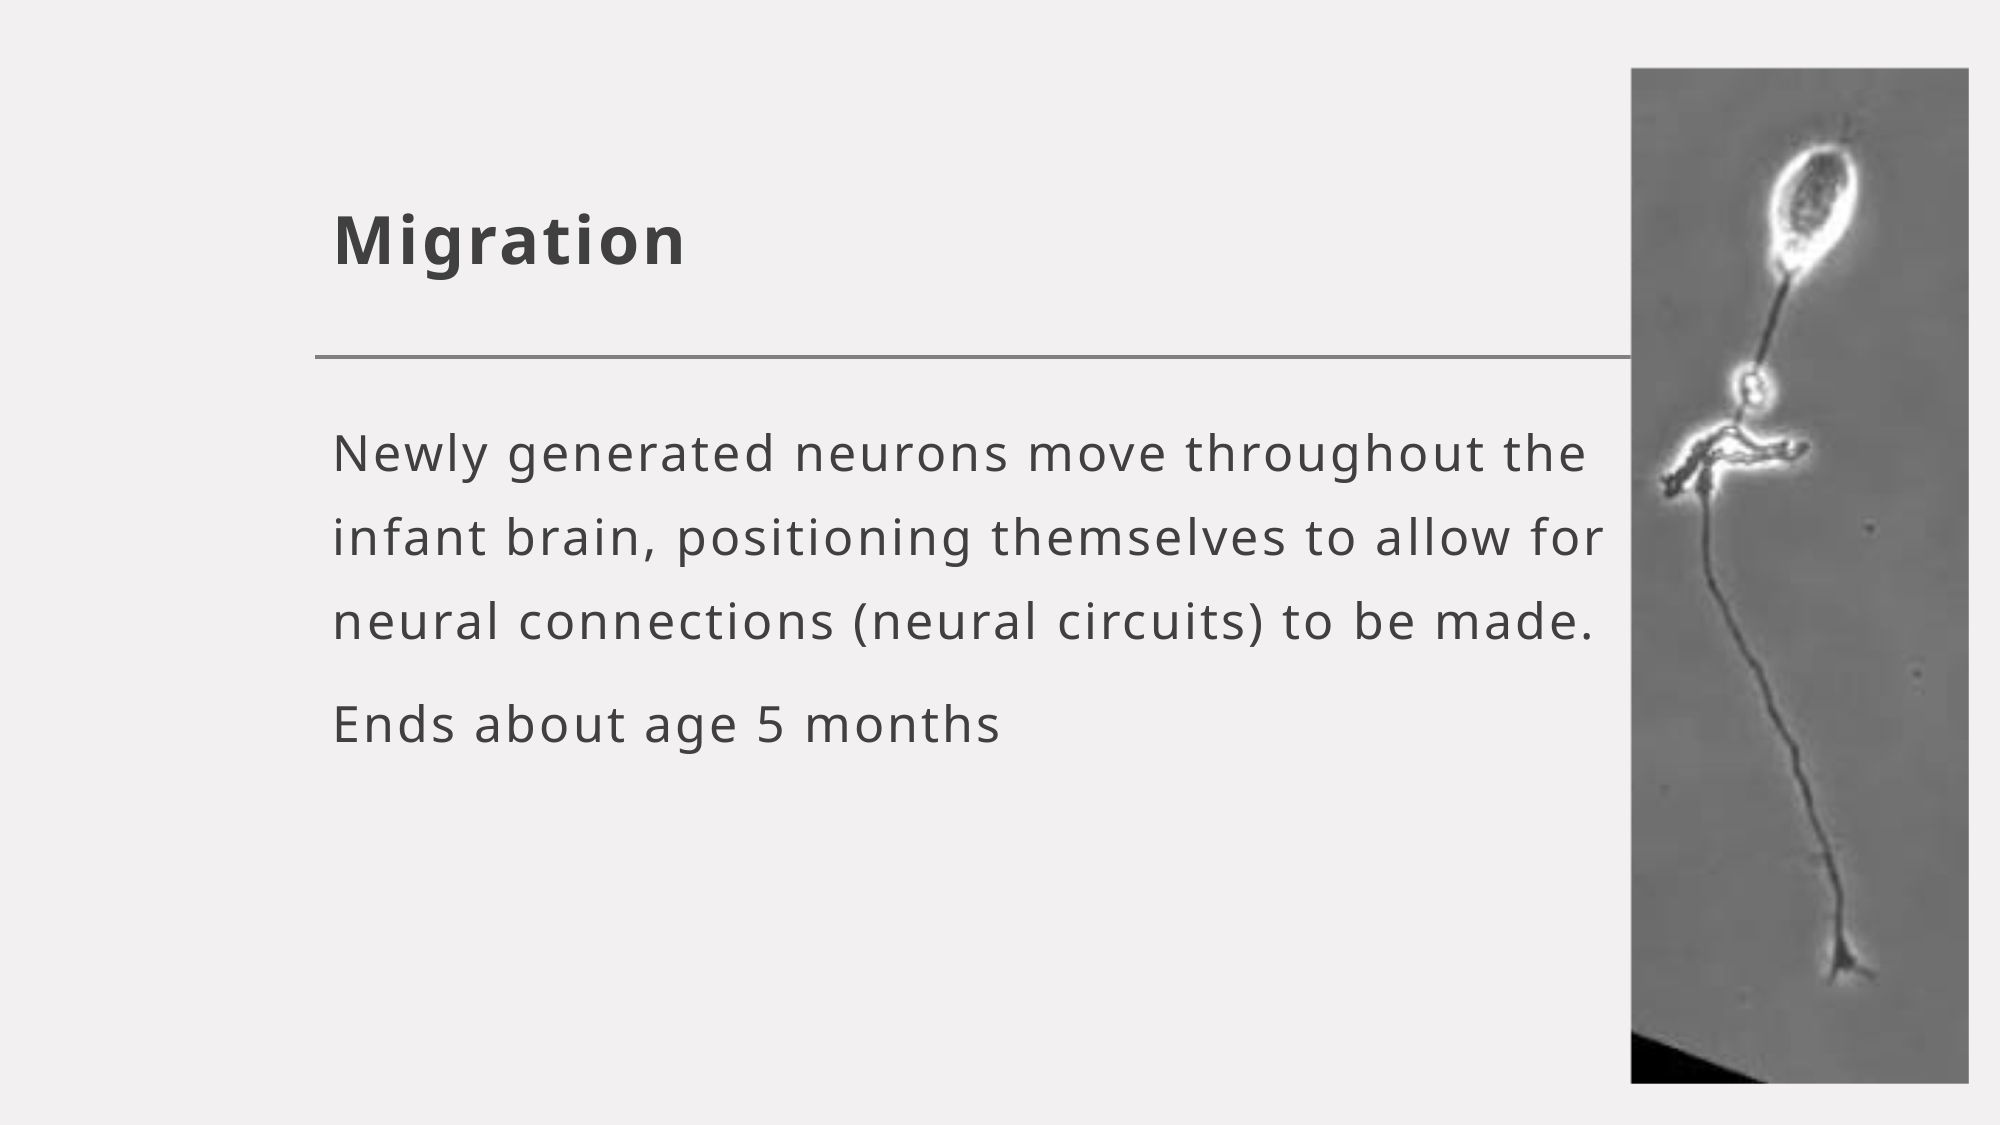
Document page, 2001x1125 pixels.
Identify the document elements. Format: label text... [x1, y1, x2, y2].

picture [1291, 69, 2000, 1083]
title Migration [315, 72, 1630, 294]
list Newly generated neurons move throughout the infant brain, positioning themselves to allow for neural connections (neural circuits) to be made. Ends about age 5 months [315, 379, 1630, 979]
